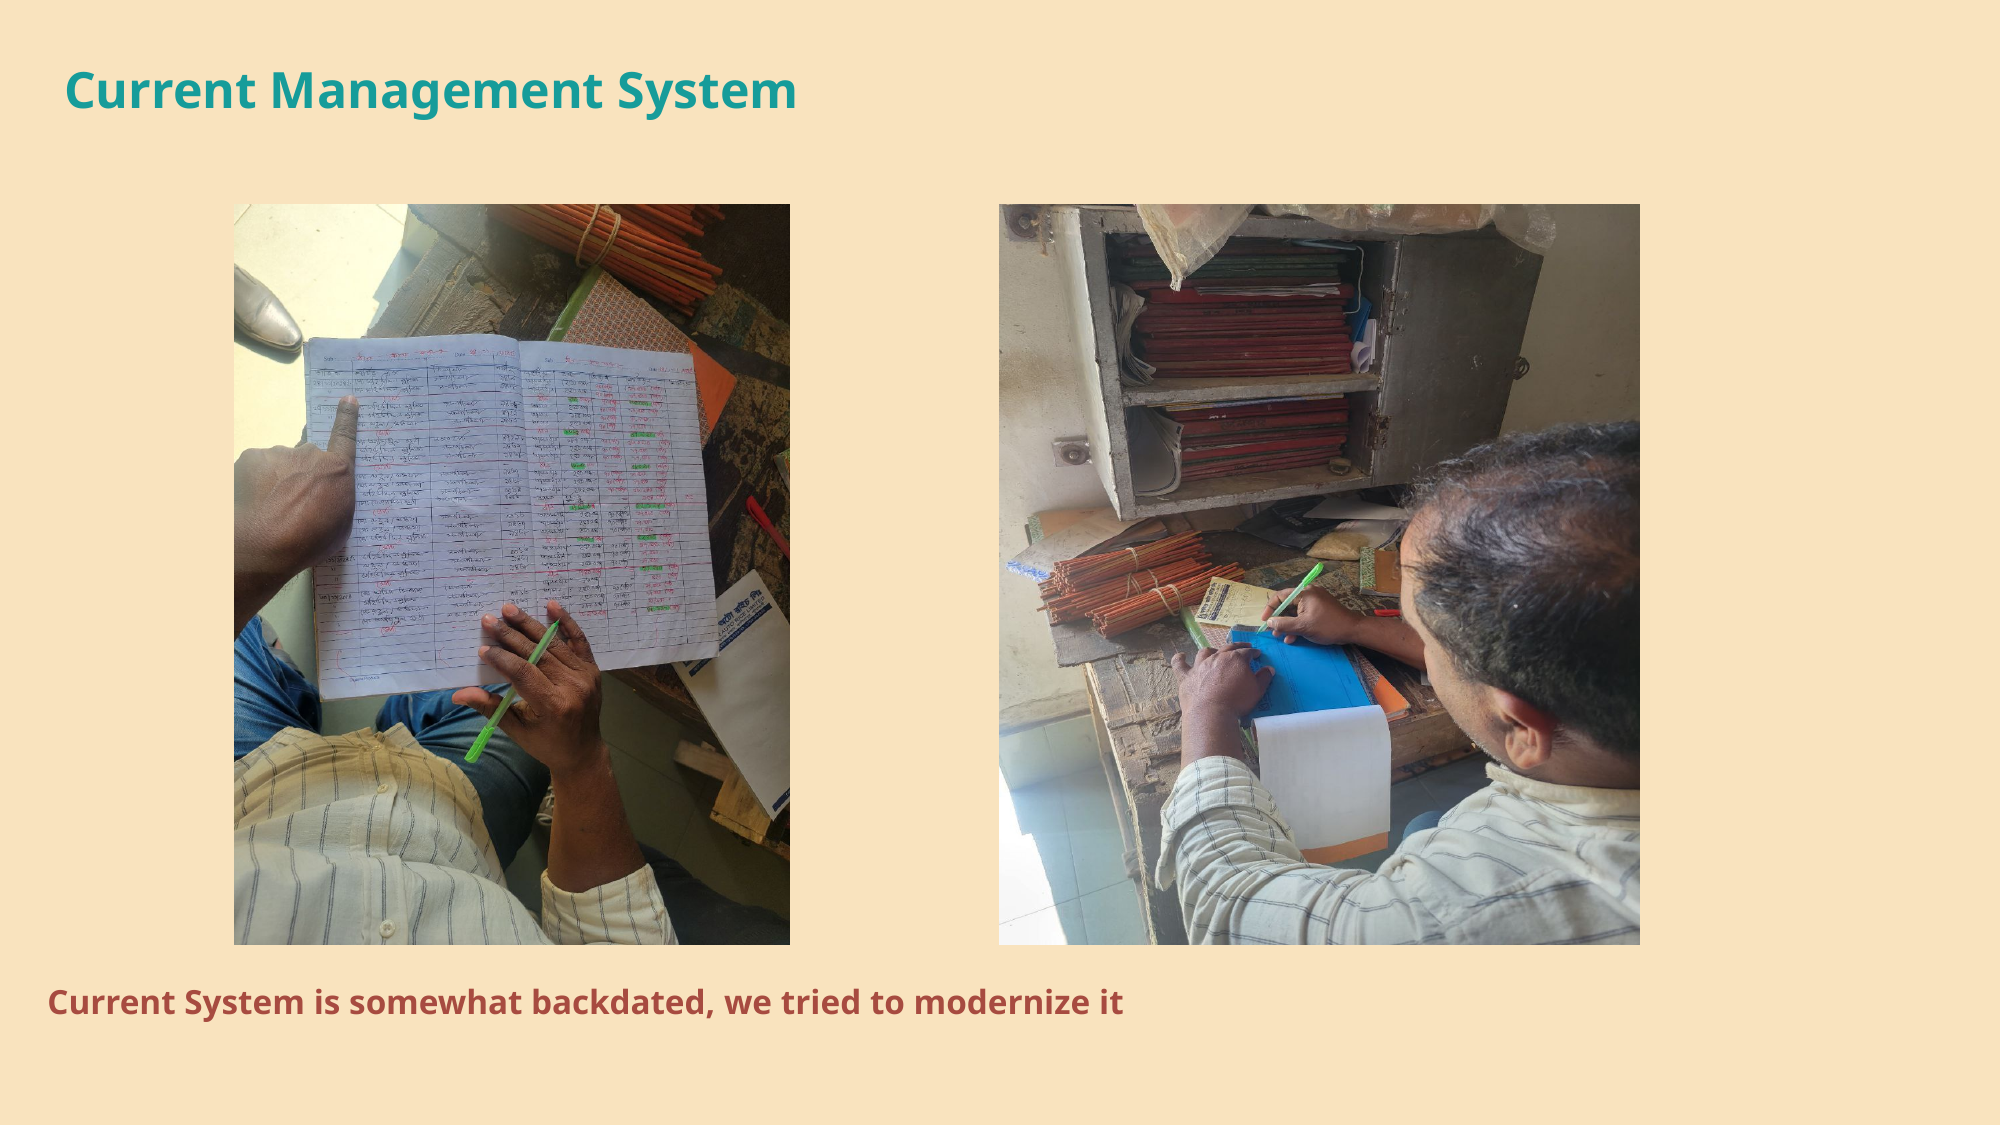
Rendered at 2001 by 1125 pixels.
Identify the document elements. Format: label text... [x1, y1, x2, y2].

text_box Current System is somewhat backdated, we tried to modernize it [32, 973, 1149, 1029]
picture [999, 204, 1640, 945]
text_box Current Management System [49, 51, 814, 127]
picture [234, 204, 790, 945]
